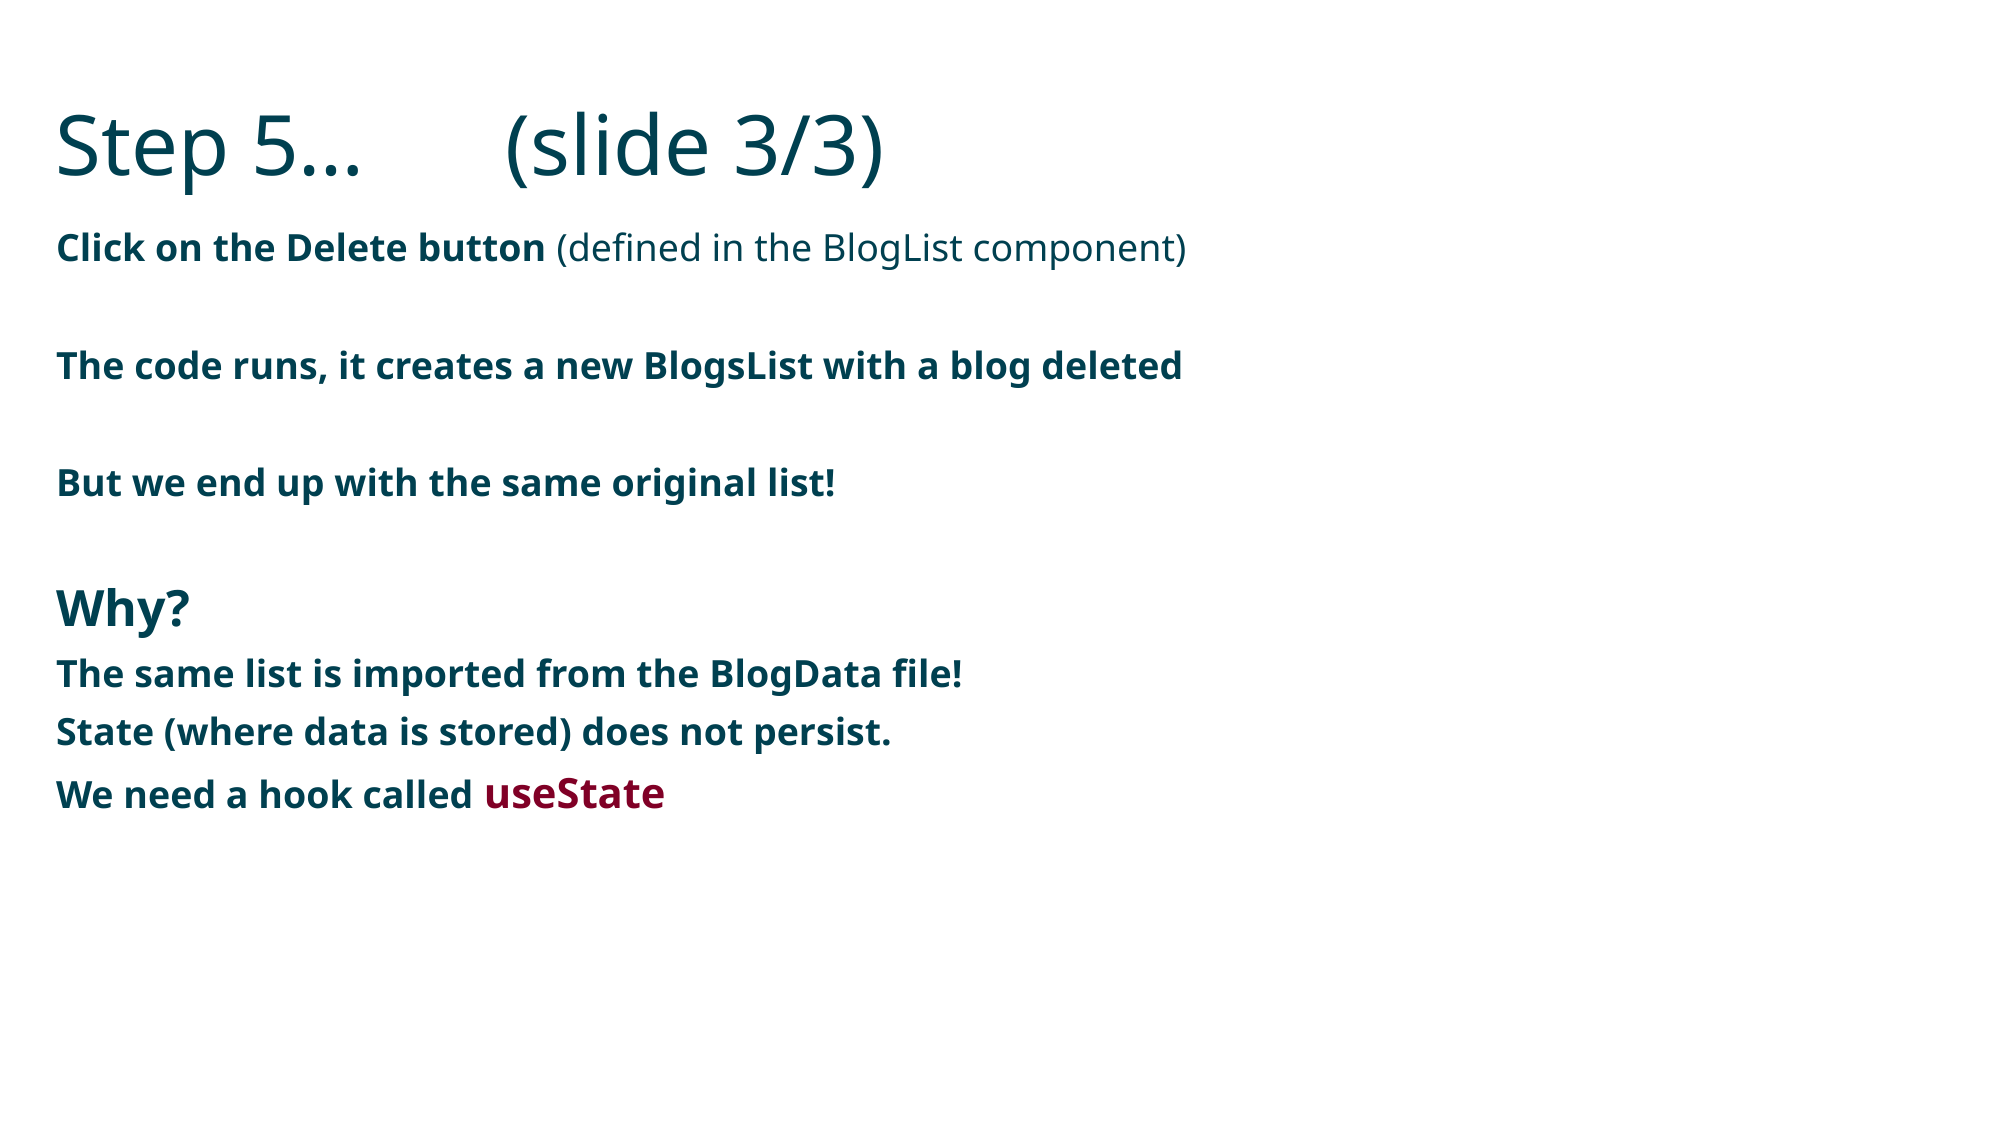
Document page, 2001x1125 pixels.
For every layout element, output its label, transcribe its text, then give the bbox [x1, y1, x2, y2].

list Click on the Delete button (defined in the BlogList component) The code runs, it creates a new BlogsList with a blog deleted But we end up with the same original list! Why? The same list is imported from the BlogData file! State (where data is stored) does not persist. We need a hook called useState [55, 224, 1946, 1038]
title Step 5… (slide 3/3) [55, 92, 1946, 224]
